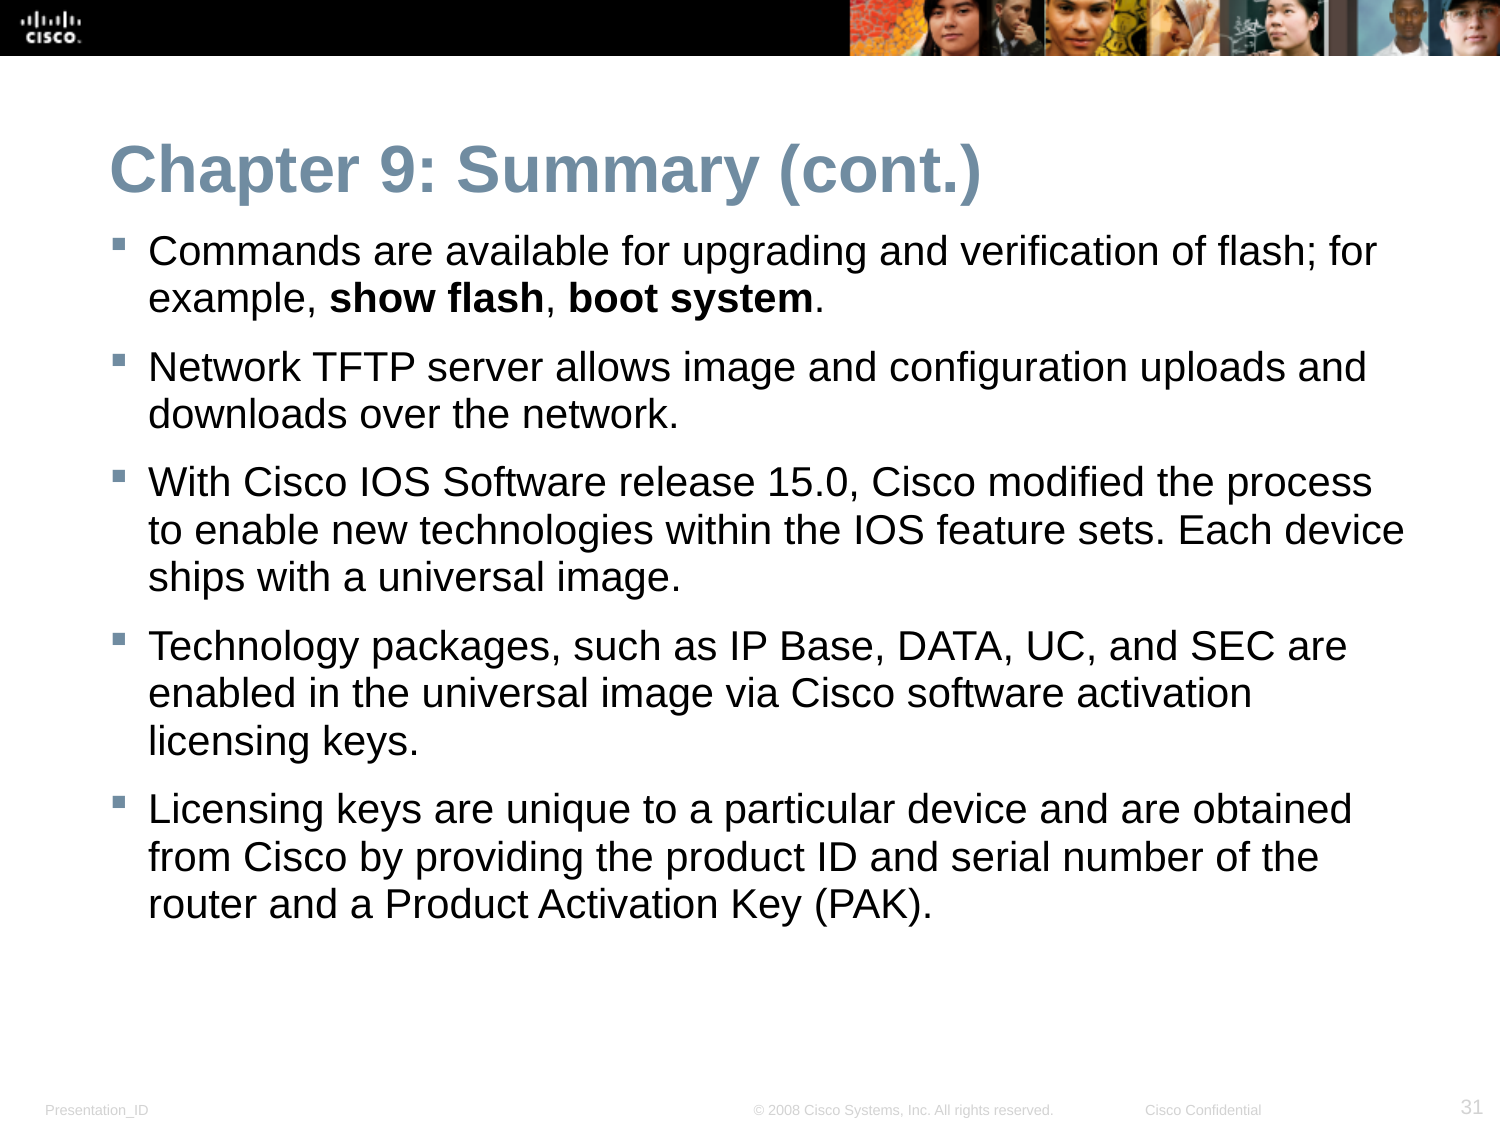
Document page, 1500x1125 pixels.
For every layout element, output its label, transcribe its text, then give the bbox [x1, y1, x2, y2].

title Chapter 9: Summary (cont.) [95, 75, 1433, 214]
list Commands are available for upgrading and verification of flash; for example, show flash, boot system. Network TFTP server allows image and configuration uploads and downloads over the network. With Cisco IOS Software release 15.0, Cisco modified the process to enable new technologies within the IOS feature sets. Each device ships with a universal image. Technology packages, such as IP Base, DATA, UC, and SEC are enabled in the universal image via Cisco software activation licensing keys. Licensing keys are unique to a particular device and are obtained from Cisco by providing the product ID and serial number of the router and a Product Activation Key (PAK). [95, 220, 1426, 1013]
picture [0, 0, 1500, 56]
